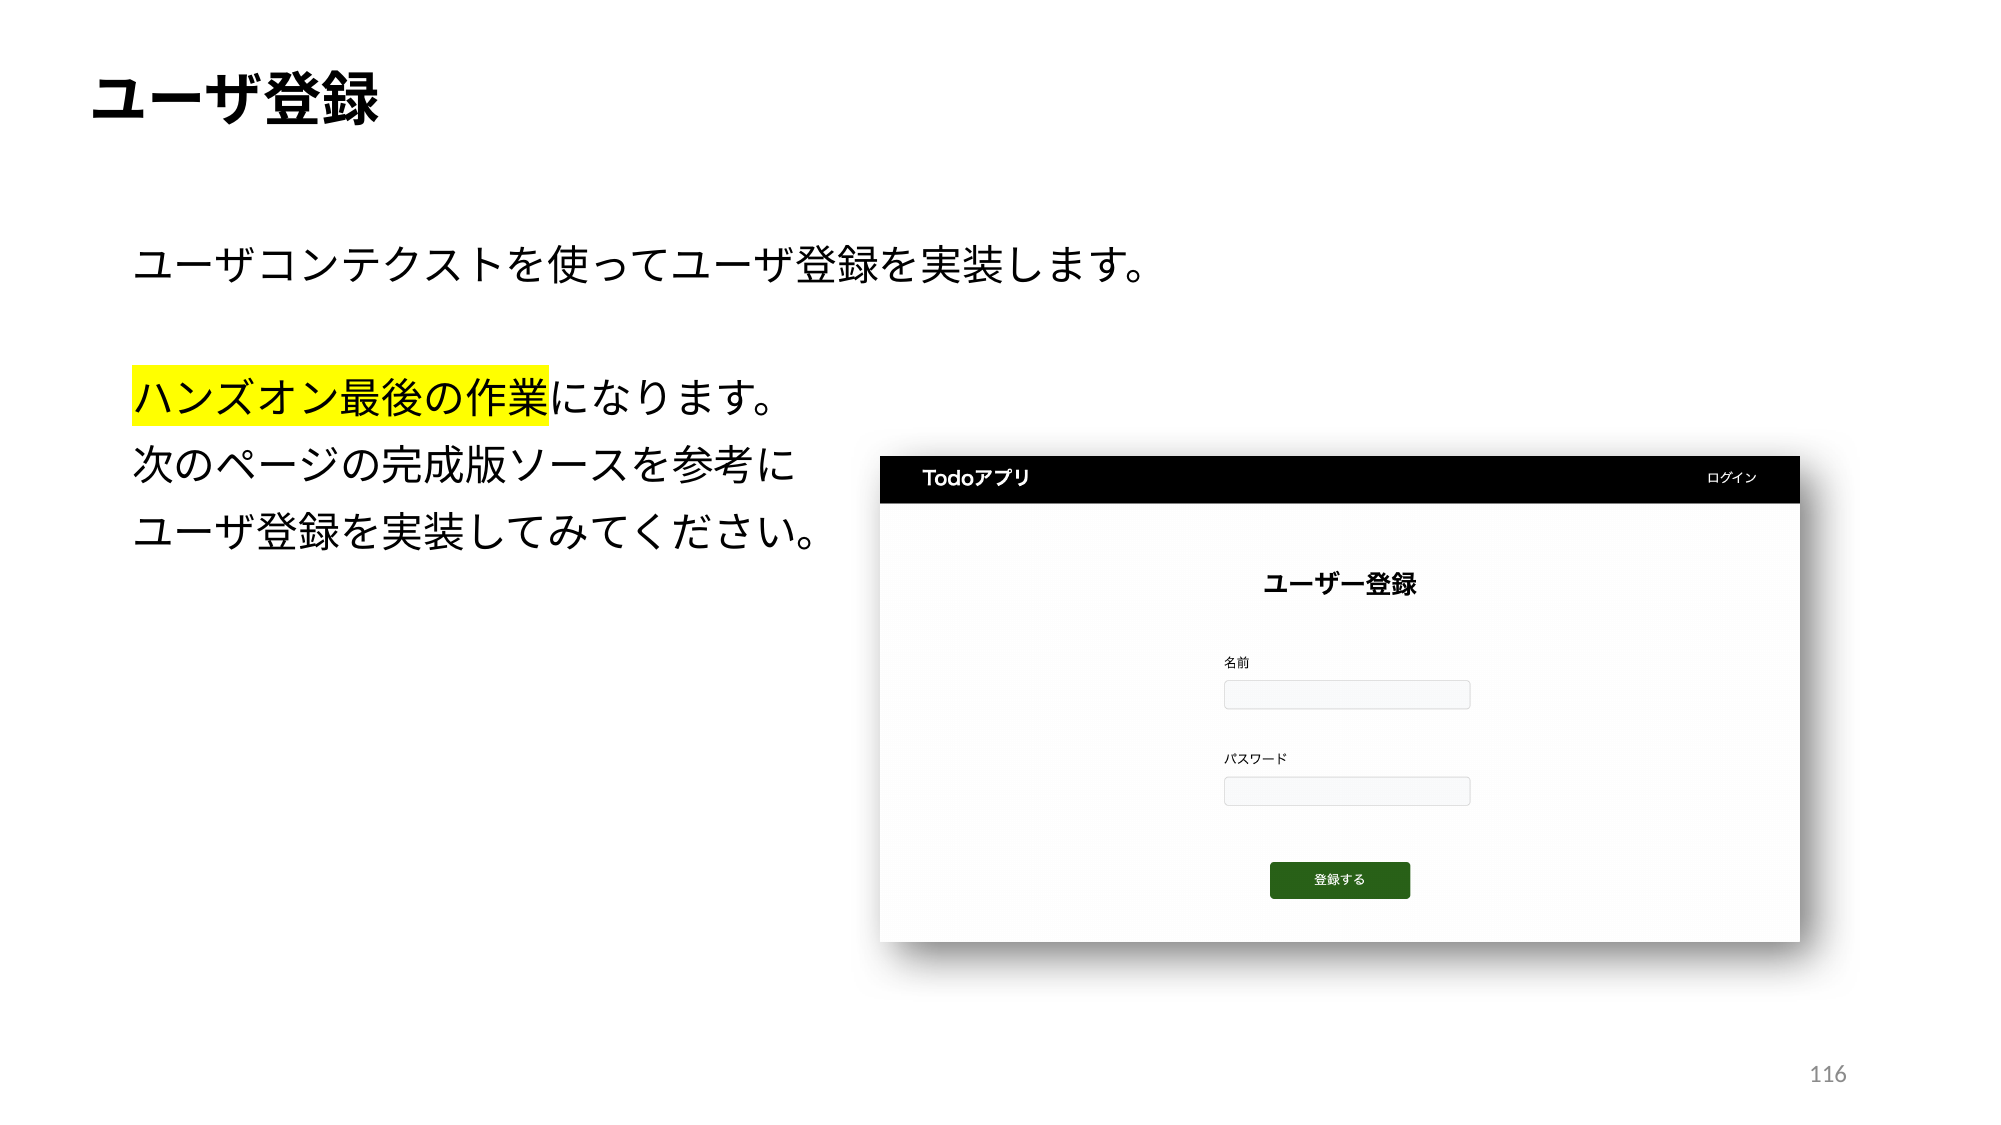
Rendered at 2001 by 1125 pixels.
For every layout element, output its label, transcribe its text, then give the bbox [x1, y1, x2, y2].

picture [880, 456, 1800, 942]
text_box ユーザコンテクストを使ってユーザ登録を実装します。 ハンズオン最後の作業になります。 次のページの完成版ソースを参考に ユーザ登録を実装してみてください。 [117, 214, 1904, 630]
text_box ユーザ登録 [74, 54, 1454, 140]
slide_number 116 [1412, 1042, 1863, 1103]
